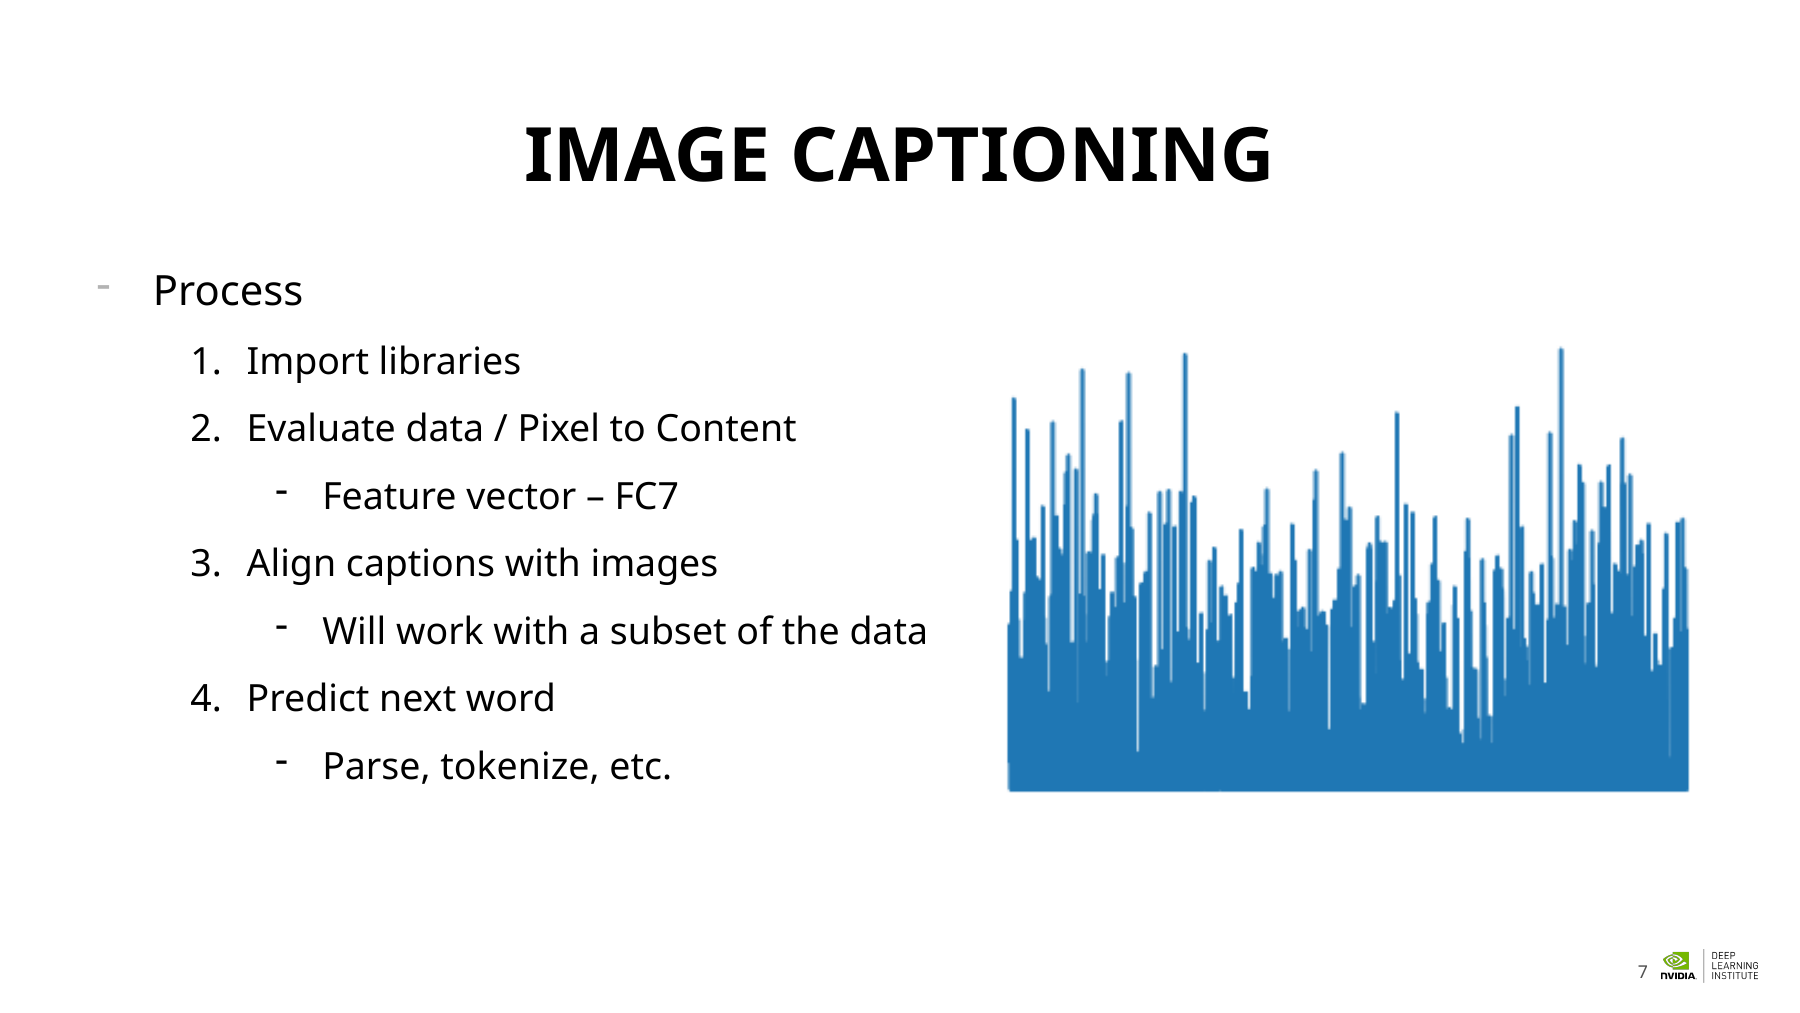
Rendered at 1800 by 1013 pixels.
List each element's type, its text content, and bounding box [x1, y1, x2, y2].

picture [981, 332, 1719, 810]
list Process Import libraries Evaluate data / Pixel to Content Feature vector – FC7 Align captions with images Will work with a subset of the data Predict next word Parse, tokenize, etc. [81, 261, 1714, 872]
title IMAGE CAPTIONING [81, 108, 1719, 206]
picture [1661, 949, 1758, 983]
